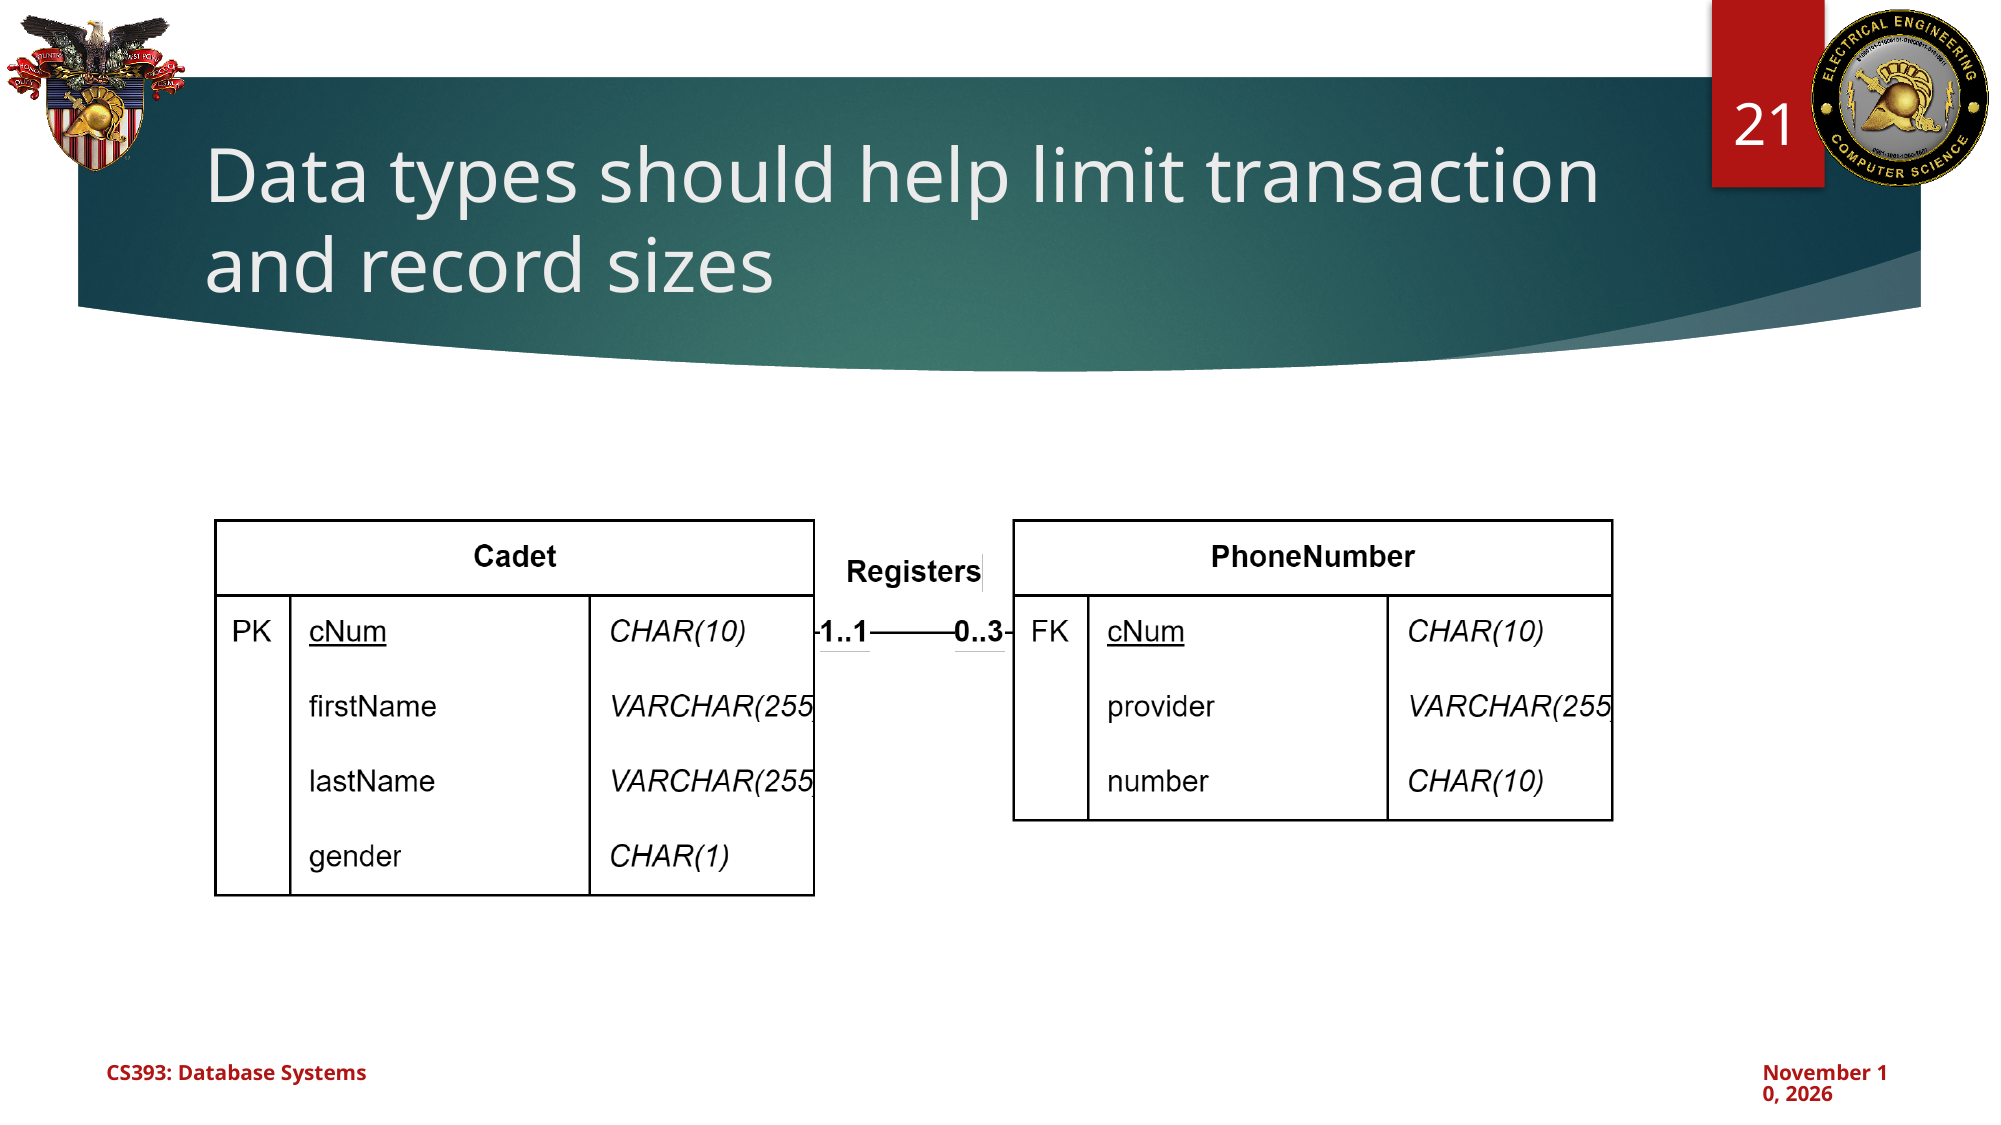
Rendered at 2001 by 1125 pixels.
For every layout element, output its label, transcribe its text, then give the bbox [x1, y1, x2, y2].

picture [7, 3, 185, 184]
title Data types should help limit transaction and record sizes [189, 159, 1638, 276]
slide_number 21 [1698, 48, 1836, 175]
footer CS393: Database Systems [91, 1048, 726, 1100]
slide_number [1747, 1048, 1910, 1099]
picture [1809, 7, 1990, 188]
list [189, 493, 1638, 921]
